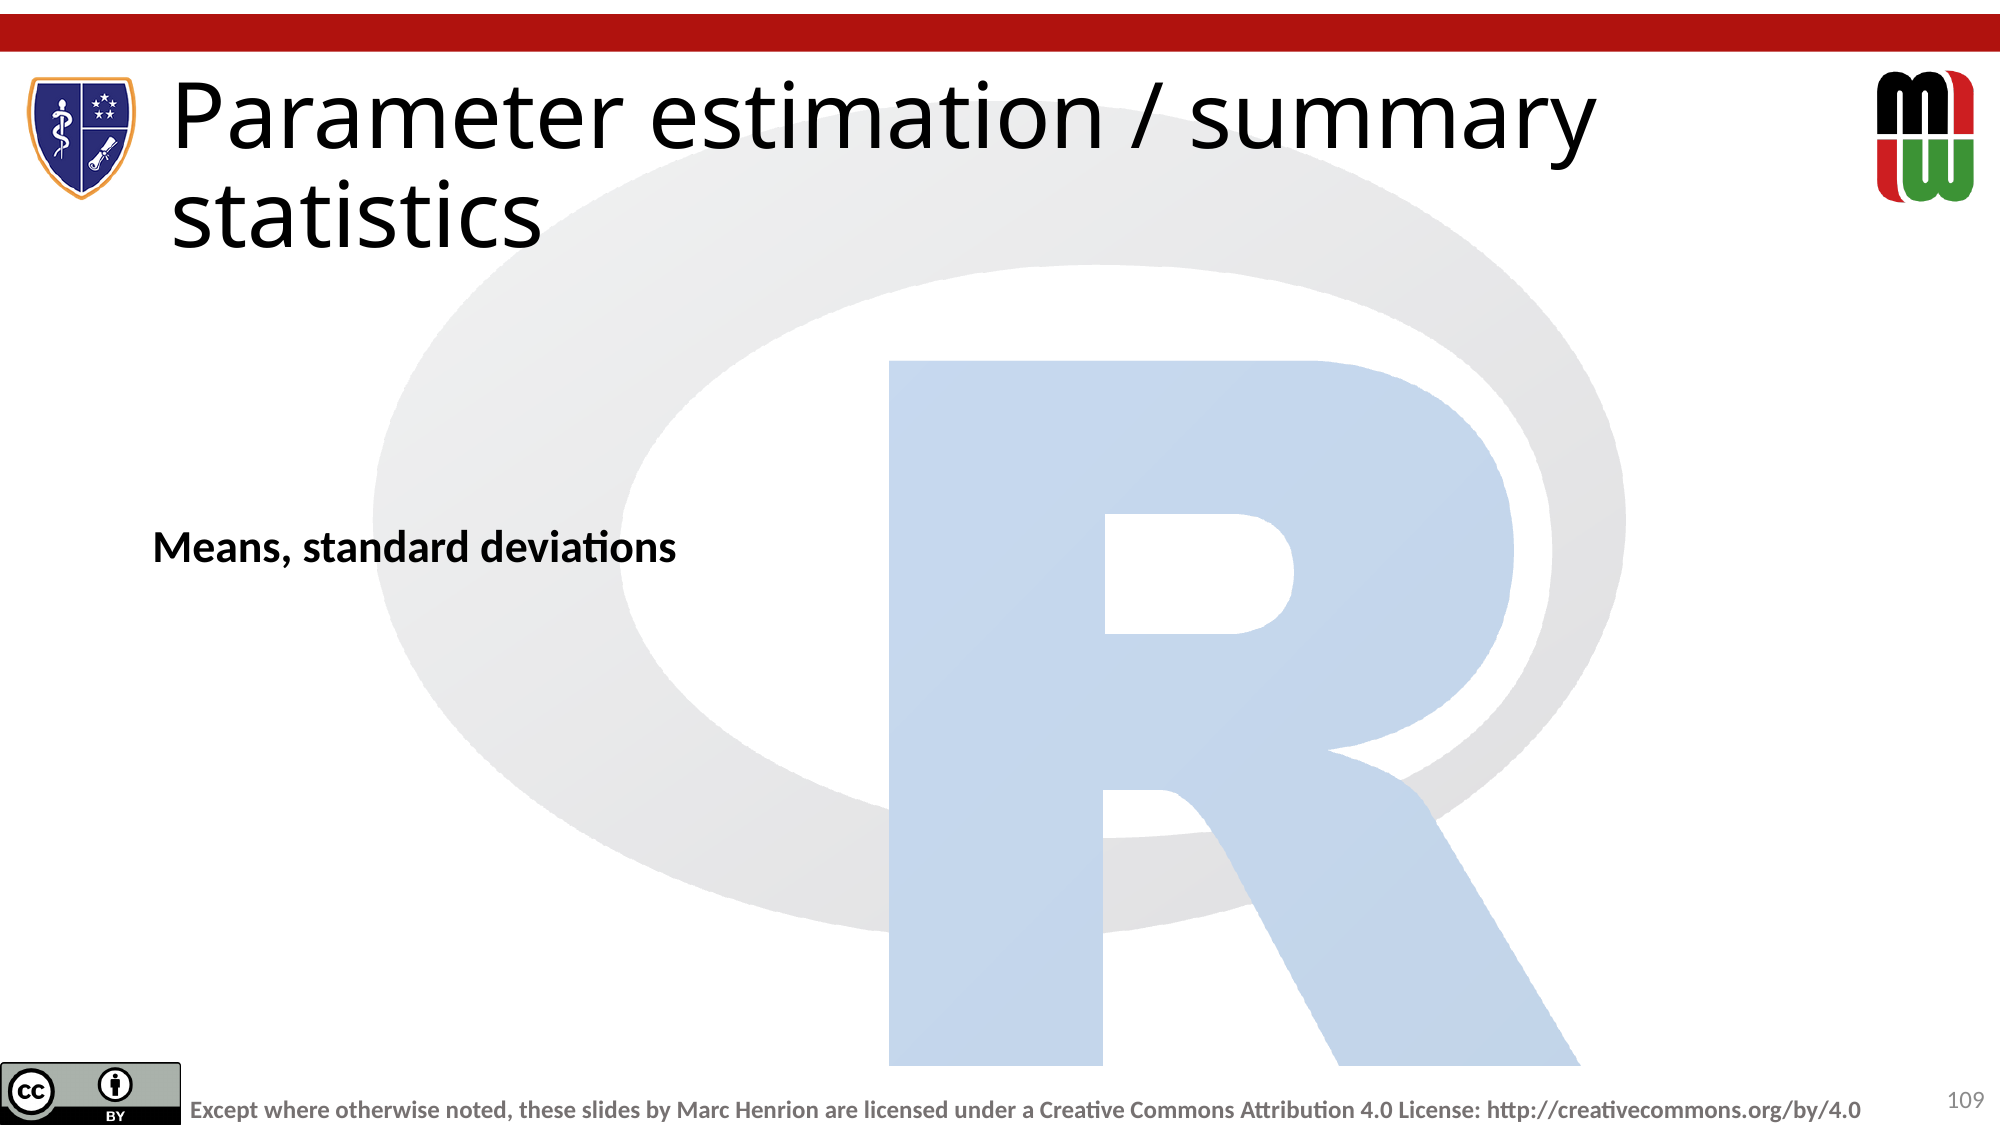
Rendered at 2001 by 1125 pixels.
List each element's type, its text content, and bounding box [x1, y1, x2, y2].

picture [0, 1062, 181, 1125]
title Parameter estimation / summary statistics [155, 59, 1851, 278]
slide_number 109 [1550, 1073, 2000, 1125]
picture [0, 53, 161, 215]
list Means, standard deviations [137, 299, 1863, 1066]
